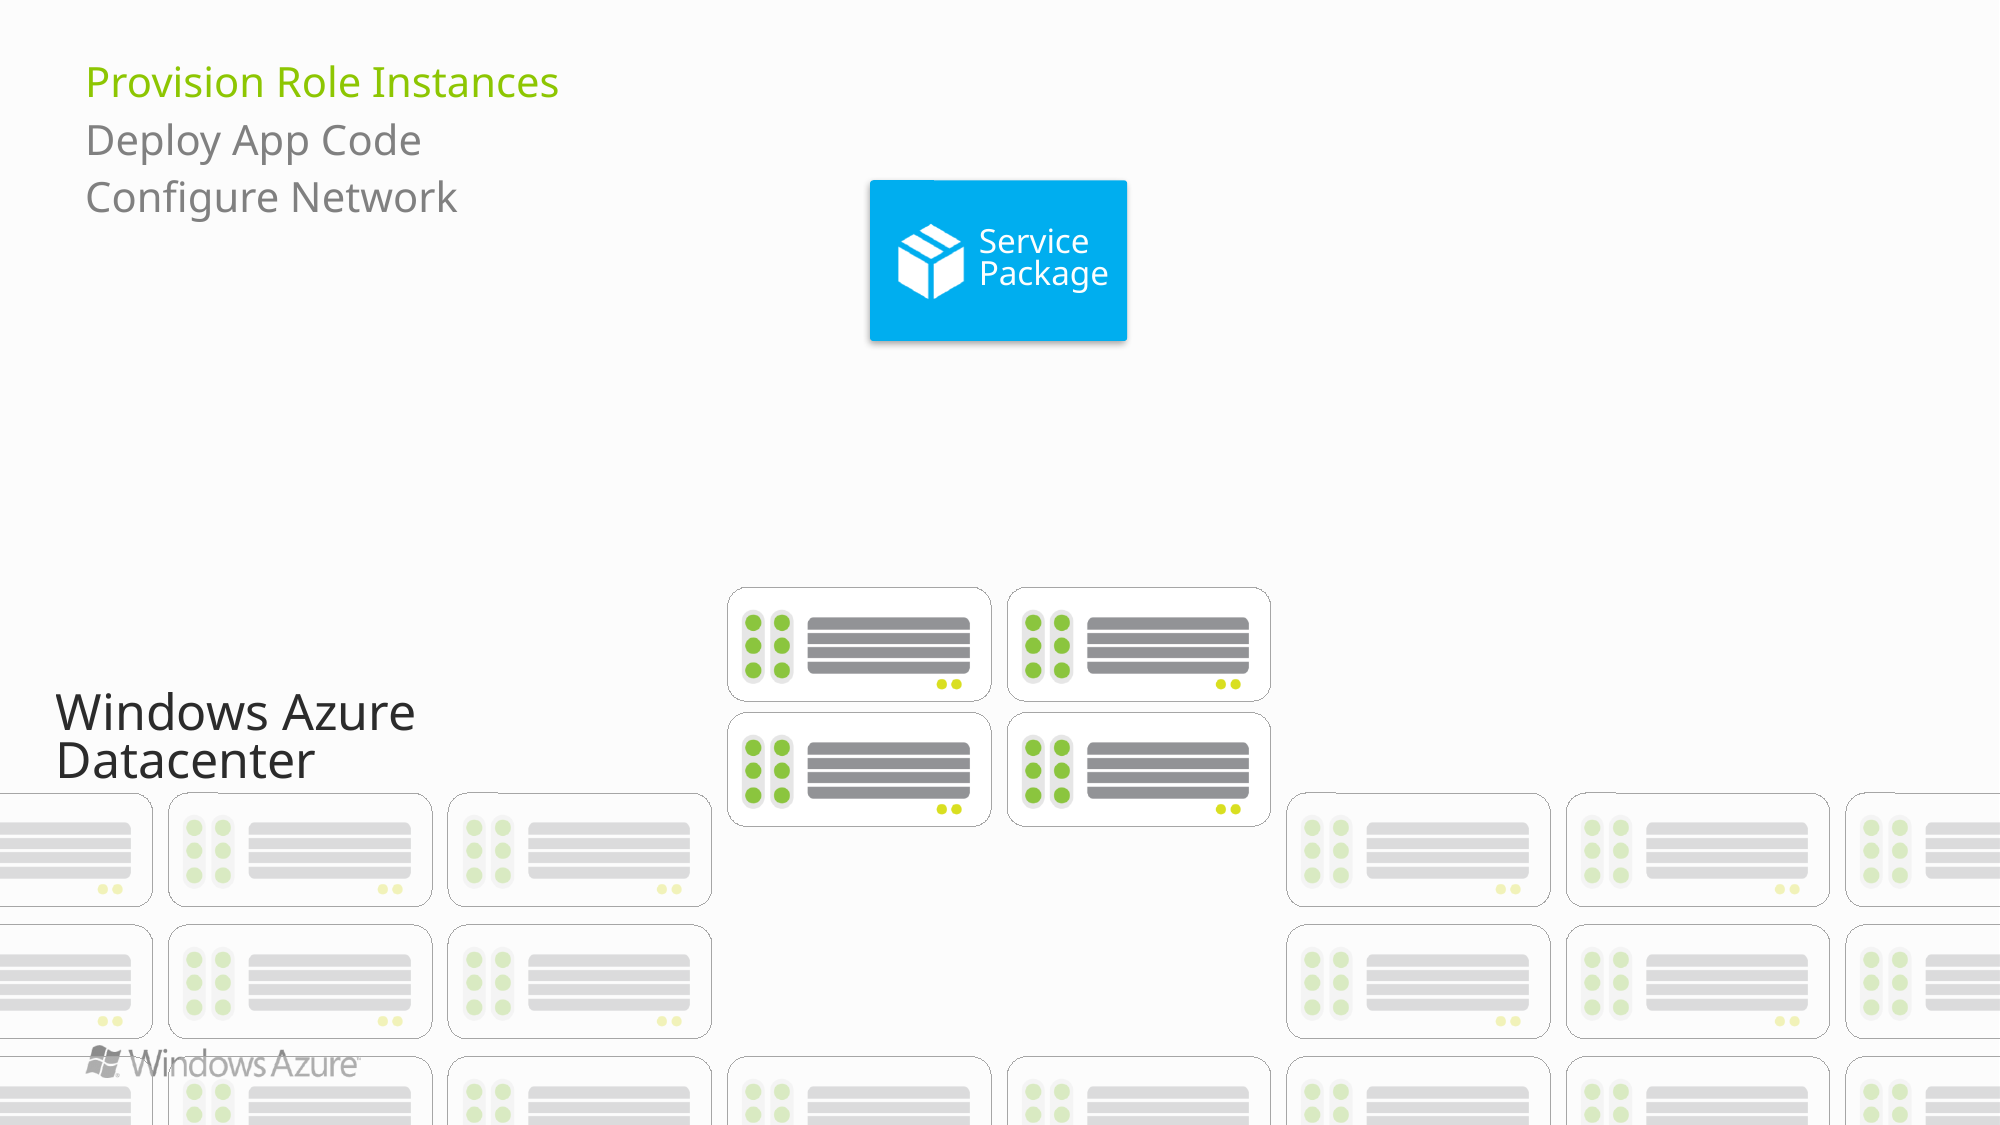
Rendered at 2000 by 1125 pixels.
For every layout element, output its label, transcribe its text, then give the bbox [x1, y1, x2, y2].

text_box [869, 180, 1128, 342]
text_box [0, 792, 2000, 1125]
text_box Windows Azure Datacenter [55, 691, 652, 788]
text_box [727, 712, 1272, 827]
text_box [727, 587, 1272, 702]
text_box Provision Role Instances Deploy App Code Configure Network [85, 61, 670, 222]
